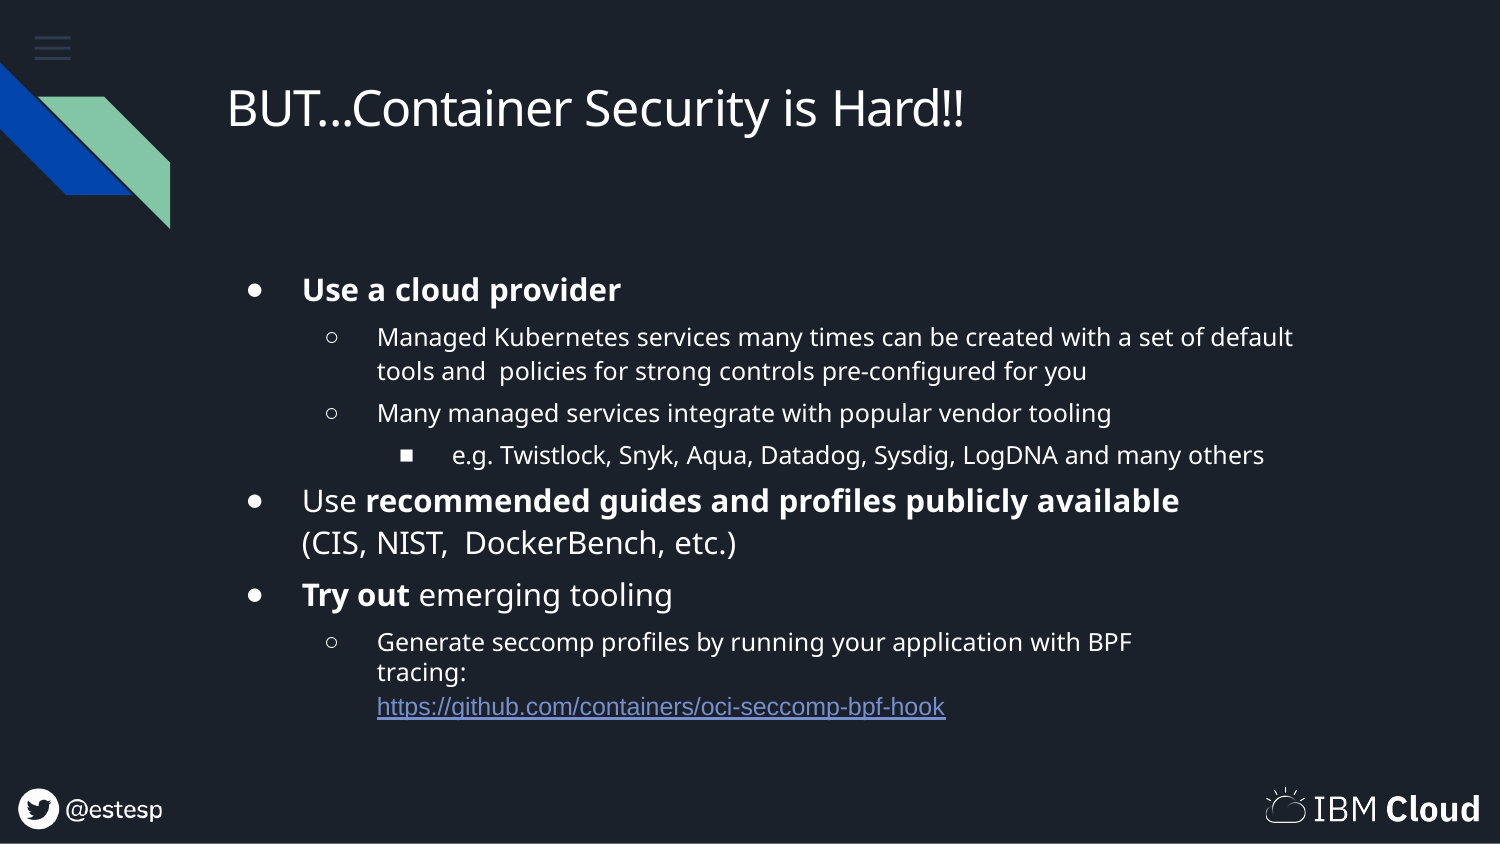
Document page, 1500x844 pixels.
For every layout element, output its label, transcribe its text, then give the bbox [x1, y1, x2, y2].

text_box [0, 36, 171, 230]
title BUT...Container Security is Hard!! [224, 74, 1041, 218]
text_box Use a cloud provider Managed Kubernetes services many times can be created with a set of default tools and policies for strong controls pre-conﬁgured for you Many managed services integrate with popular vendor tooling e.g. Twistlock, Snyk, Aqua, Datadog, Sysdig, LogDNA and many others Use recommended guides and proﬁles publicly available (CIS, NIST, DockerBench, etc.) Try out emerging tooling Generate seccomp proﬁles by running your application with BPF tracing: https://github.com/containers/oci-seccomp-bpf-hook [243, 249, 1325, 721]
picture [66, 799, 162, 822]
picture [15, 784, 62, 831]
picture [1265, 784, 1487, 831]
